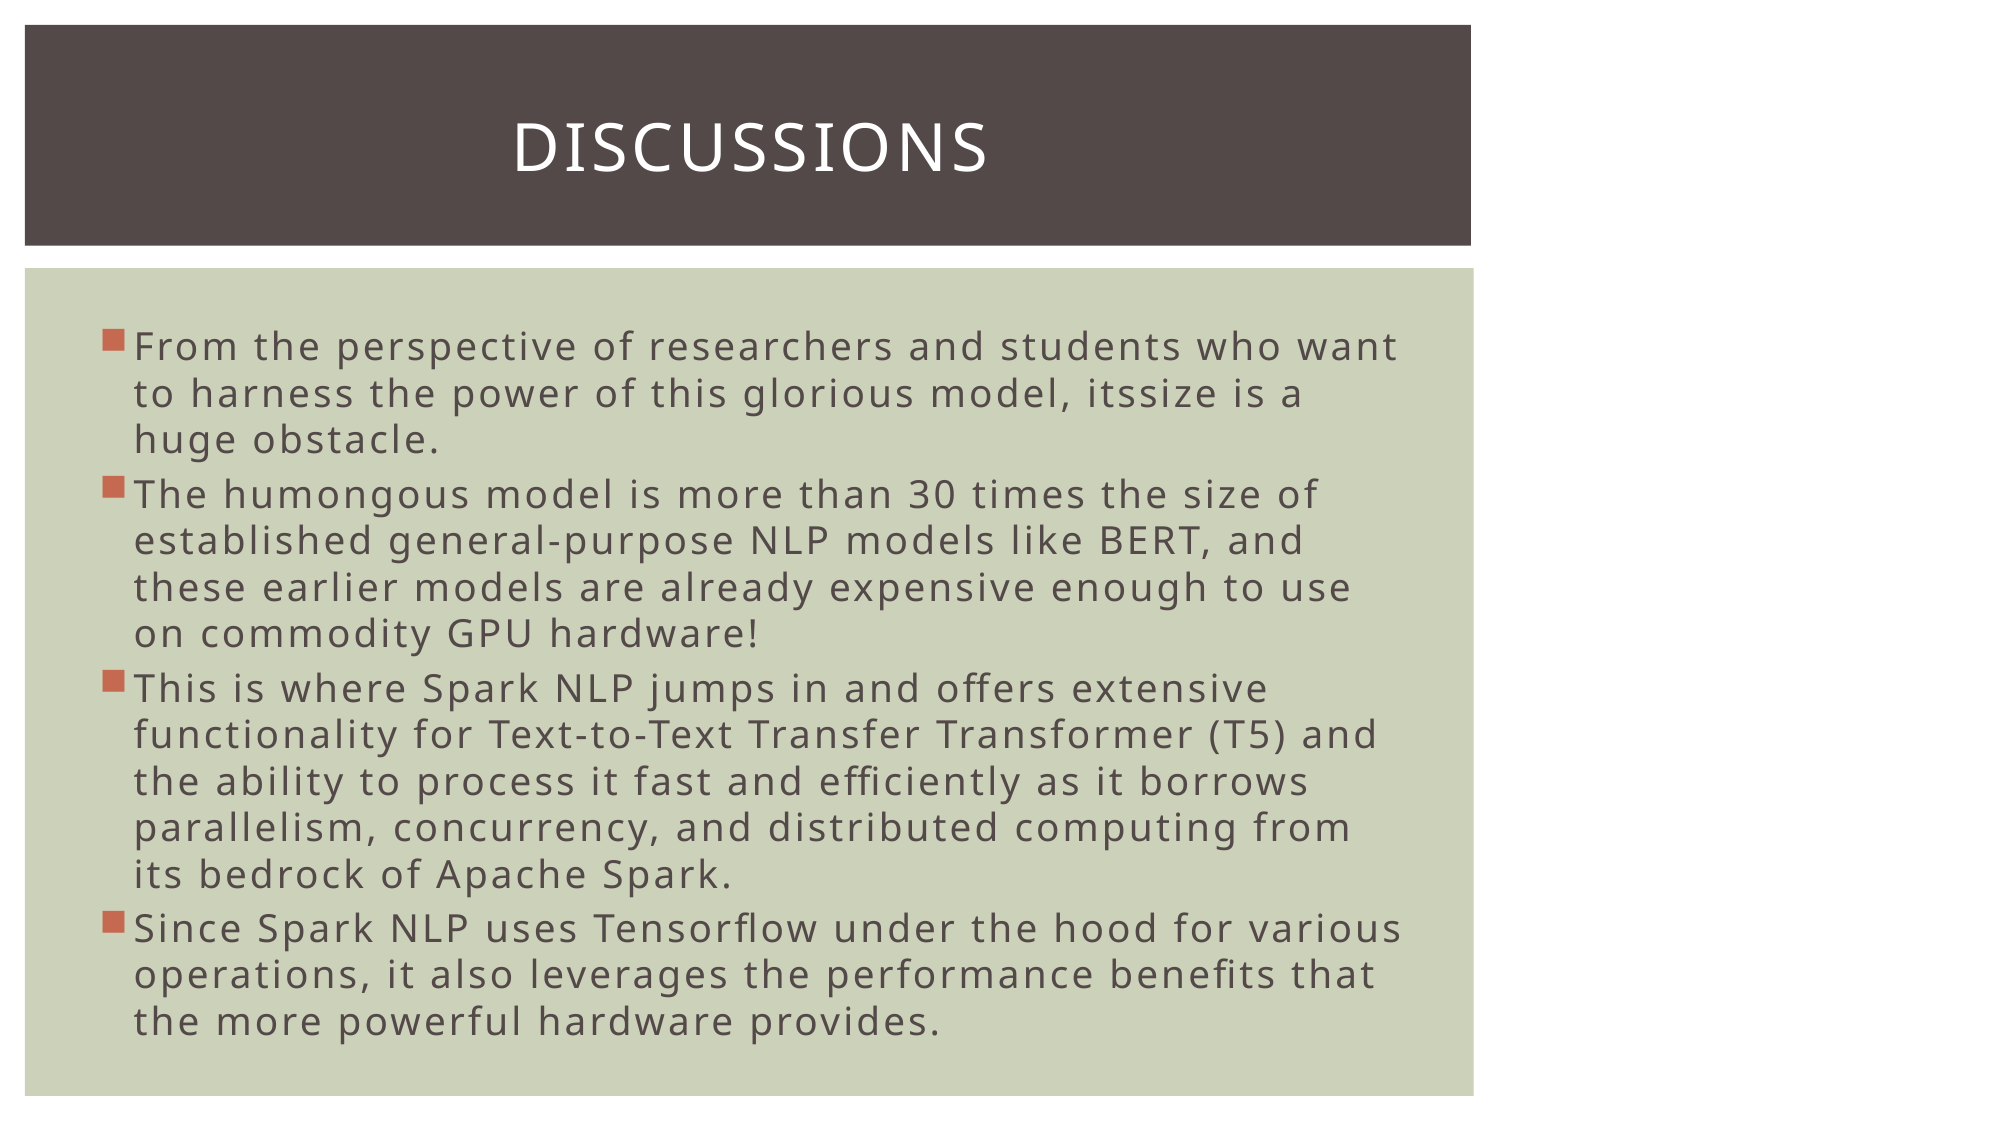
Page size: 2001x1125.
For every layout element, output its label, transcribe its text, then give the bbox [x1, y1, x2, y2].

list From the perspective of researchers and students who want to harness the power of this glorious model, itssize is a huge obstacle. The humongous model is more than 30 times the size of established general-purpose NLP models like BERT, and these earlier models are already expensive enough to use on commodity GPU hardware! This is where Spark NLP jumps in and offers extensive functionality for Text-to-Text Transfer Transformer (T5) and the ability to process it fast and efficiently as it borrows parallelism, concurrency, and distributed computing from its bedrock of Apache Spark. Since Spark NLP uses Tensorflow under the hood for various operations, it also leverages the performance benefits that the more powerful hardware provides. [76, 314, 1427, 1057]
title Discussions [62, 58, 1438, 232]
